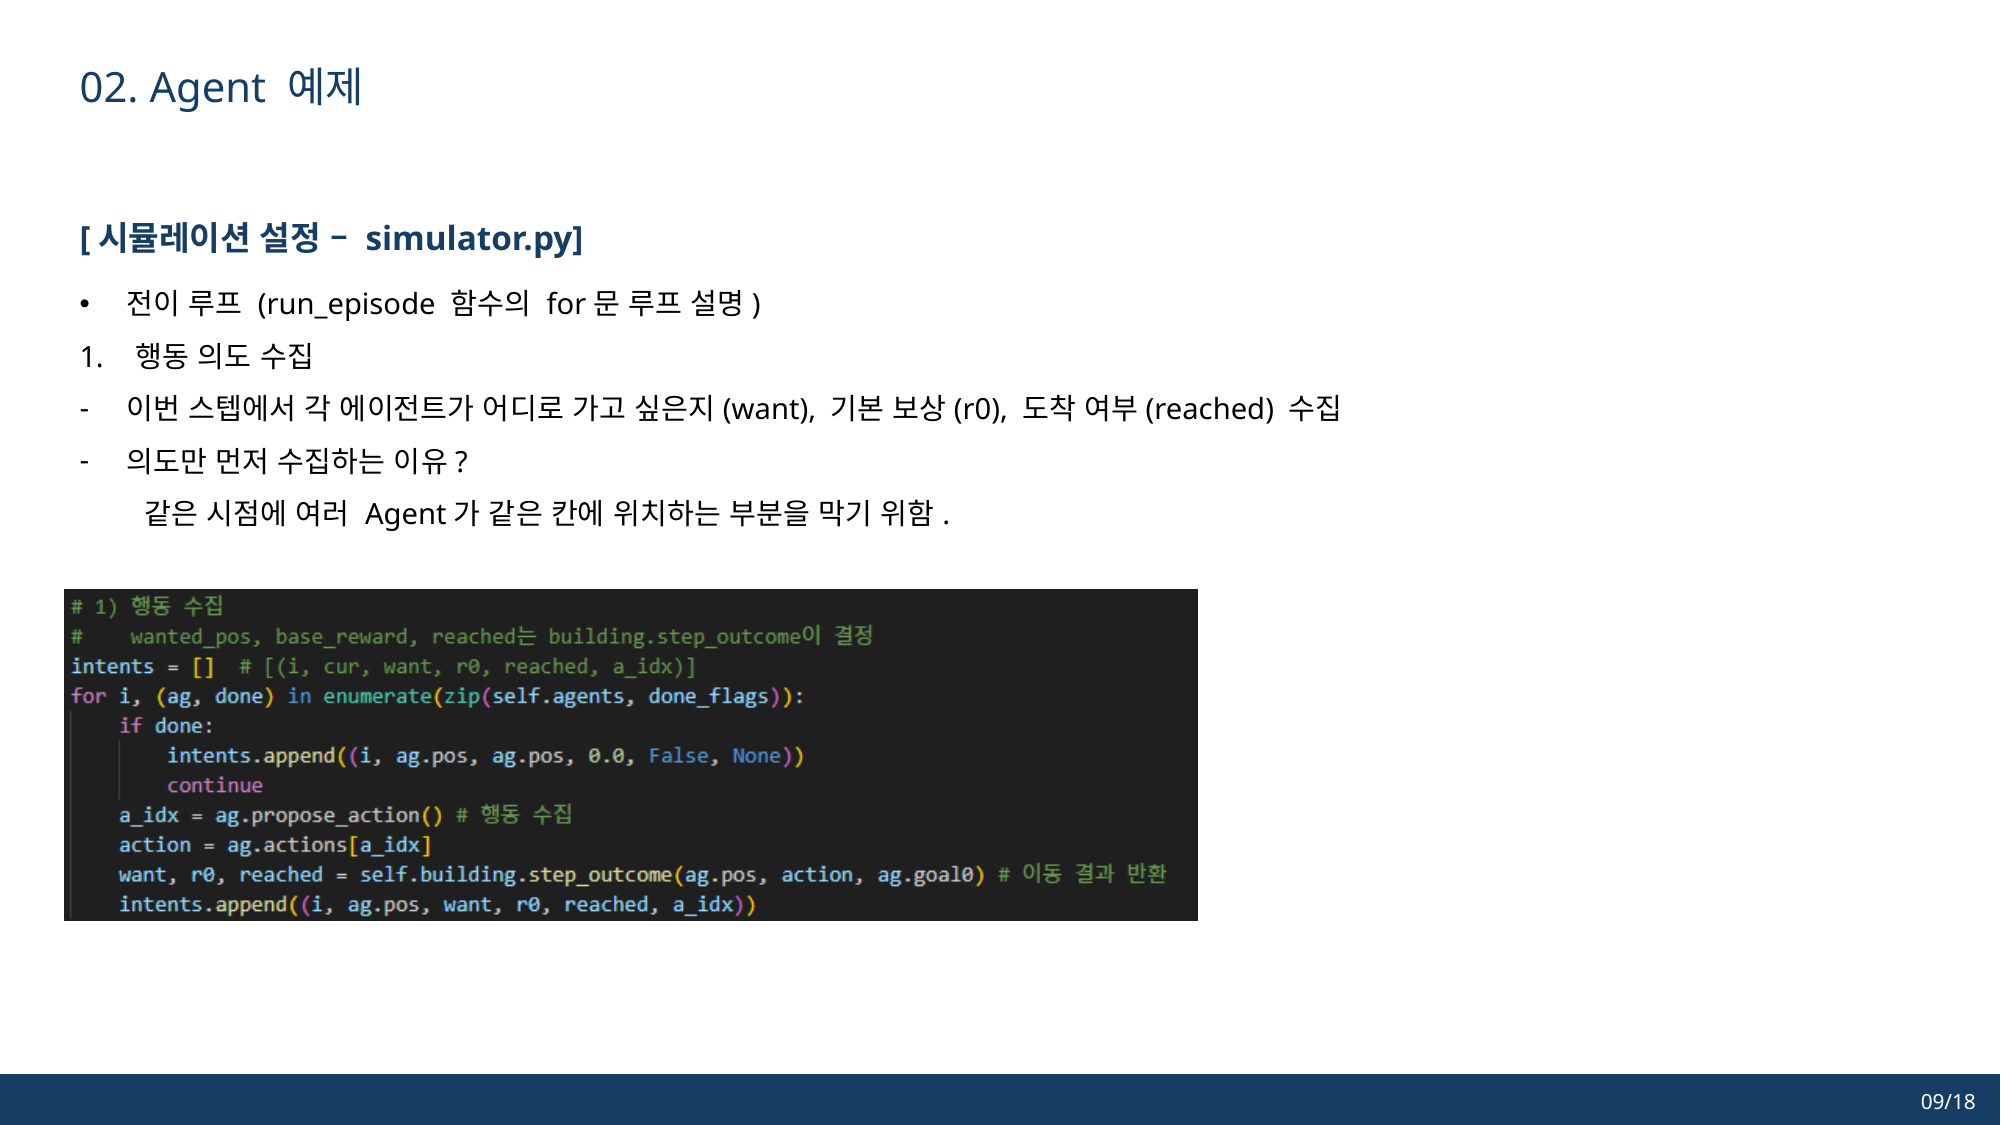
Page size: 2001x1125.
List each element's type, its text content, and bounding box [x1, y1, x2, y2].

picture [64, 589, 1199, 922]
text_box 02. Agent 예제 [64, 53, 1655, 119]
text_box 09/18 [1906, 1081, 2000, 1121]
text_box [0, 1074, 2000, 1125]
text_box [시뮬레이션 설정 – simulator.py] [64, 190, 1934, 265]
text_box 전이 루프 (run_episode 함수의 for문 루프 설명) 행동 의도 수집 이번 스텝에서 각 에이전트가 어디로 가고 싶은지(want), 기본 보상(r0), 도착 여부(reached) 수집 의도만 먼저 수집하는 이유? 같은 시점에 여러 Agent가 같은 칸에 위치하는 부분을 막기 위함. [64, 260, 1989, 538]
